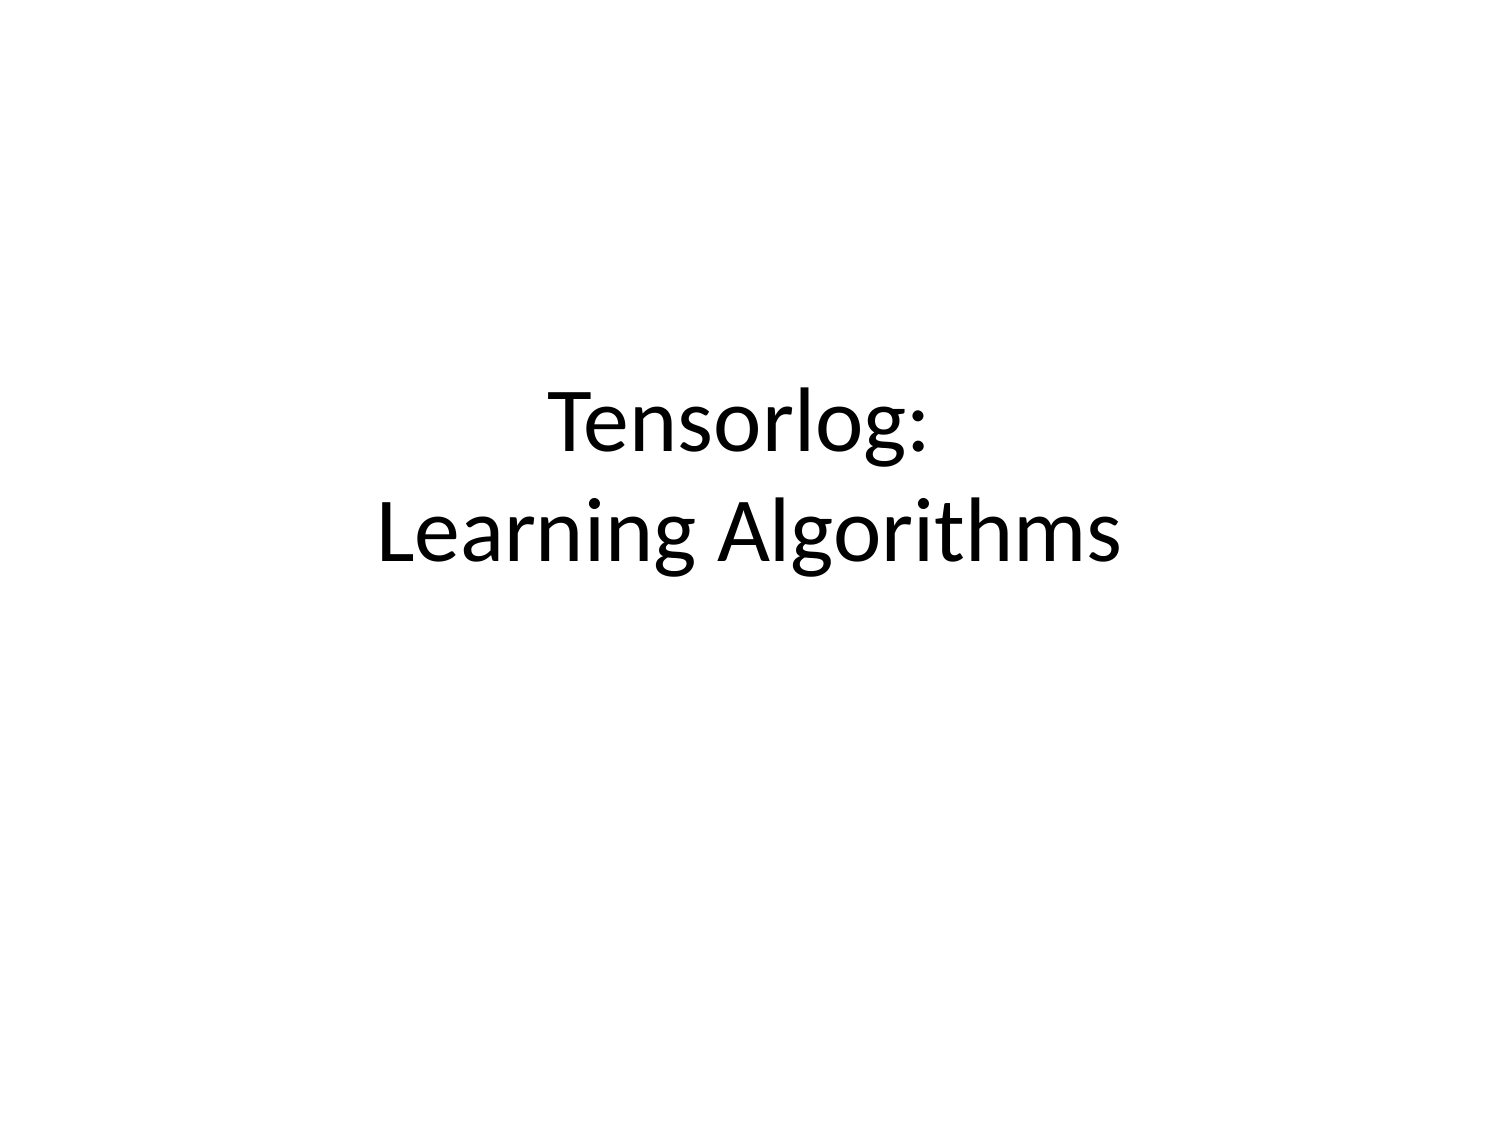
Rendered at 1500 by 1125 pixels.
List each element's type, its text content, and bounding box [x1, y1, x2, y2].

title Tensorlog: Learning Algorithms [112, 349, 1388, 591]
